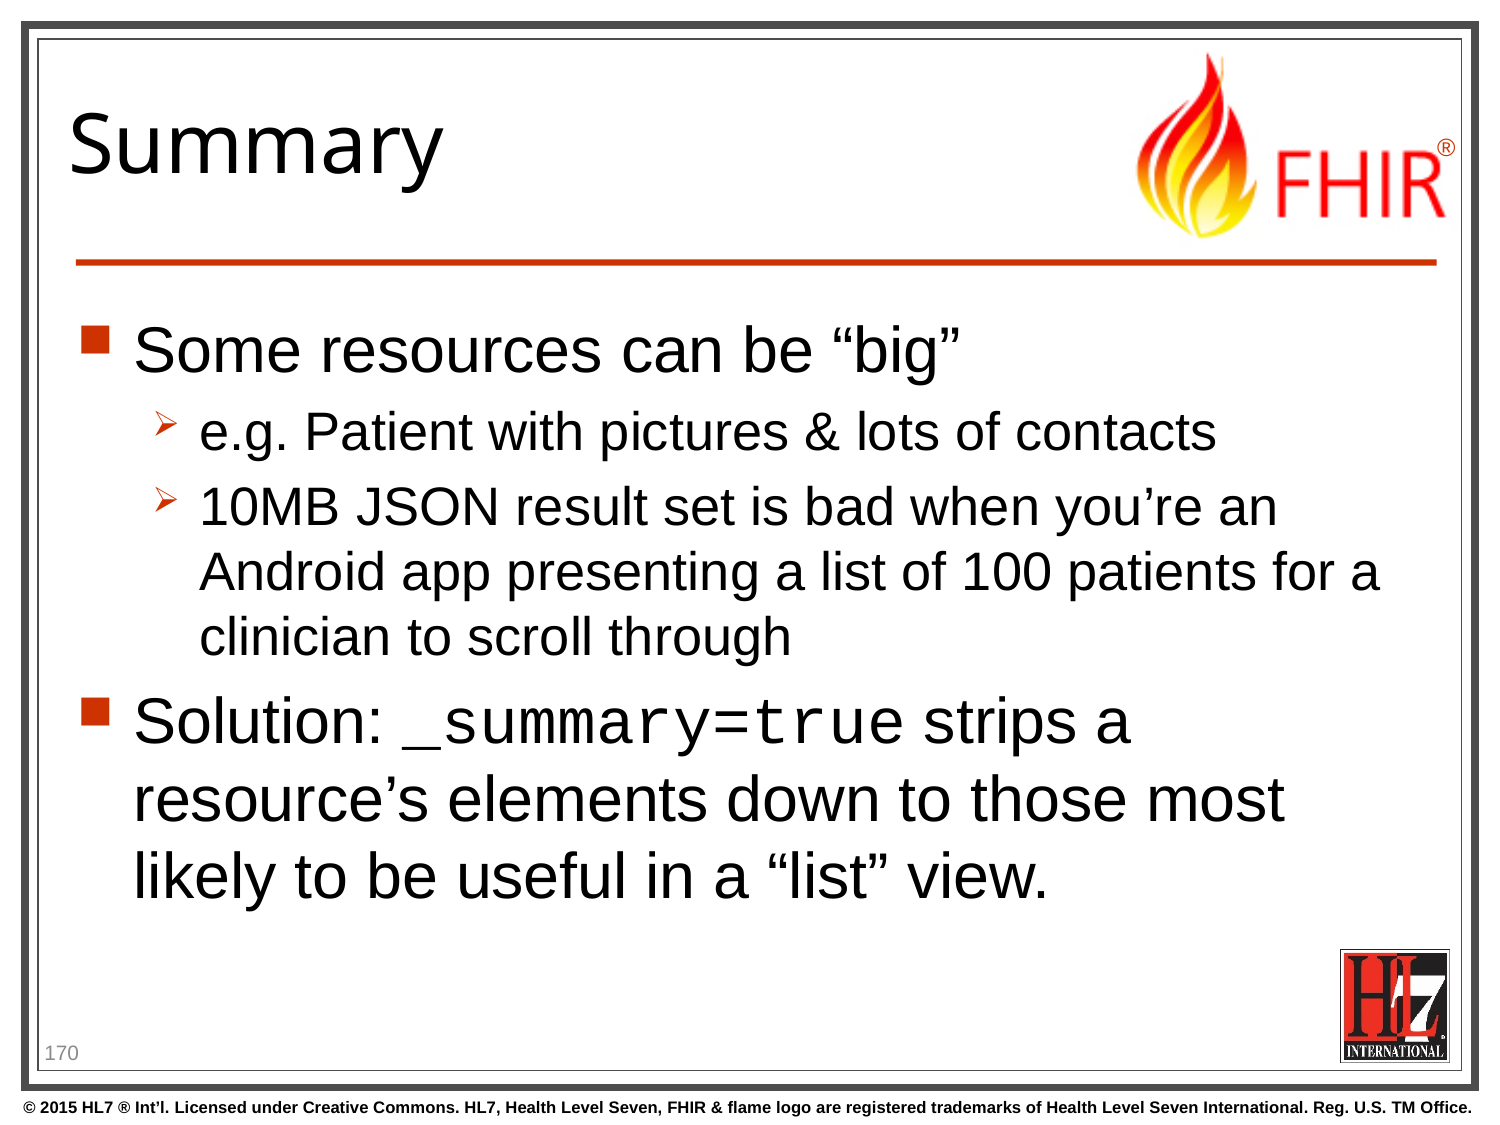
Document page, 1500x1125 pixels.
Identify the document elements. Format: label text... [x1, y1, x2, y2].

slide_number 170 [29, 1034, 148, 1071]
picture [1340, 949, 1450, 1063]
picture [1124, 42, 1458, 249]
list Some resources can be “big” e.g. Patient with pictures & lots of contacts 10MB JSON result set is bad when you’re an Android app presenting a list of 100 patients for a clinician to scroll through Solution: _summary=true strips a resource’s elements down to those most likely to be useful in a “list” view. [62, 299, 1438, 1059]
title Summary [53, 54, 1128, 244]
